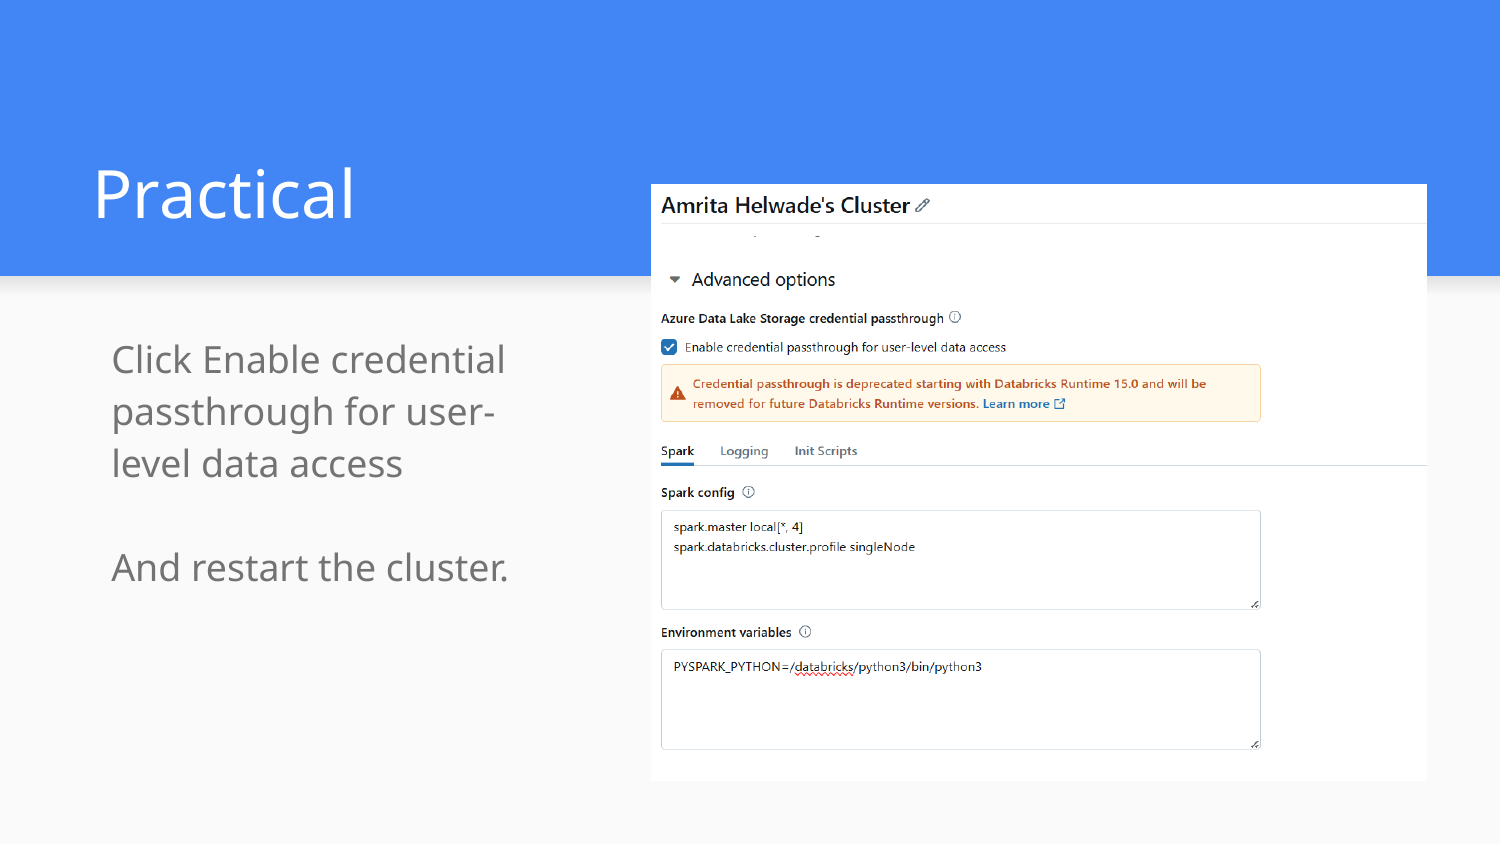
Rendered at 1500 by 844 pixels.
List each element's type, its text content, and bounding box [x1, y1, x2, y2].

list Click Enable credential passthrough for user-level data access And restart the cluster. [77, 314, 575, 760]
title Practical [77, 121, 1427, 248]
picture [651, 183, 1427, 781]
